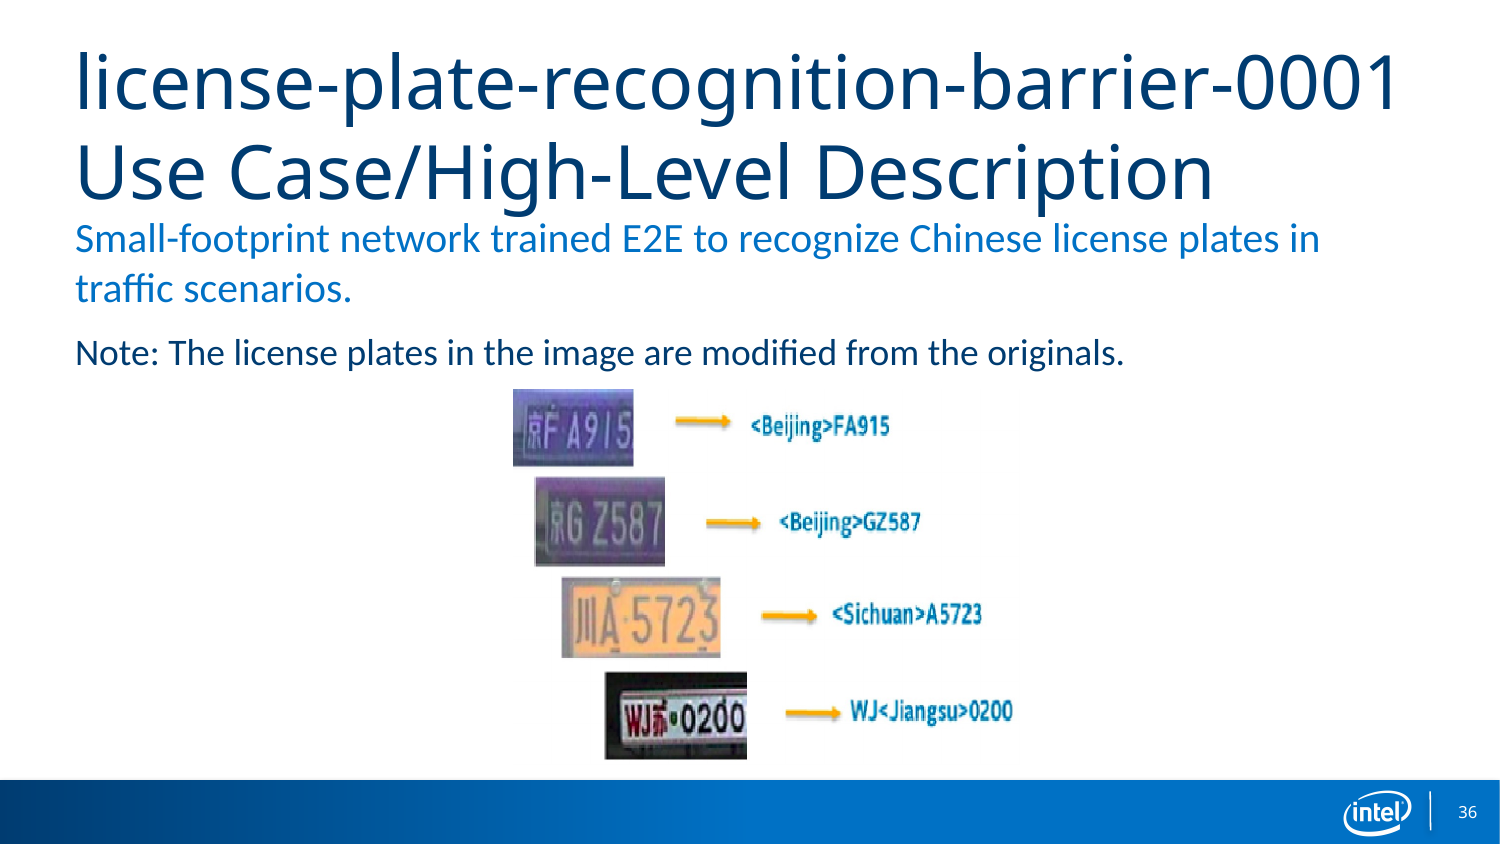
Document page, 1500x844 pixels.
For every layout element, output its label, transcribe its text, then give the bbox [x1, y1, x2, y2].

text_box [731, 52, 769, 98]
list Small-footprint network trained E2E to recognize Chinese license plates in traffic scenarios. Note: The license plates in the image are modified from the originals. [75, 211, 1425, 774]
slide_number 36 [1127, 791, 1478, 837]
picture [512, 389, 1020, 765]
title license-plate-recognition-barrier-0001 Use Case/High-Level Description [74, 34, 1425, 177]
